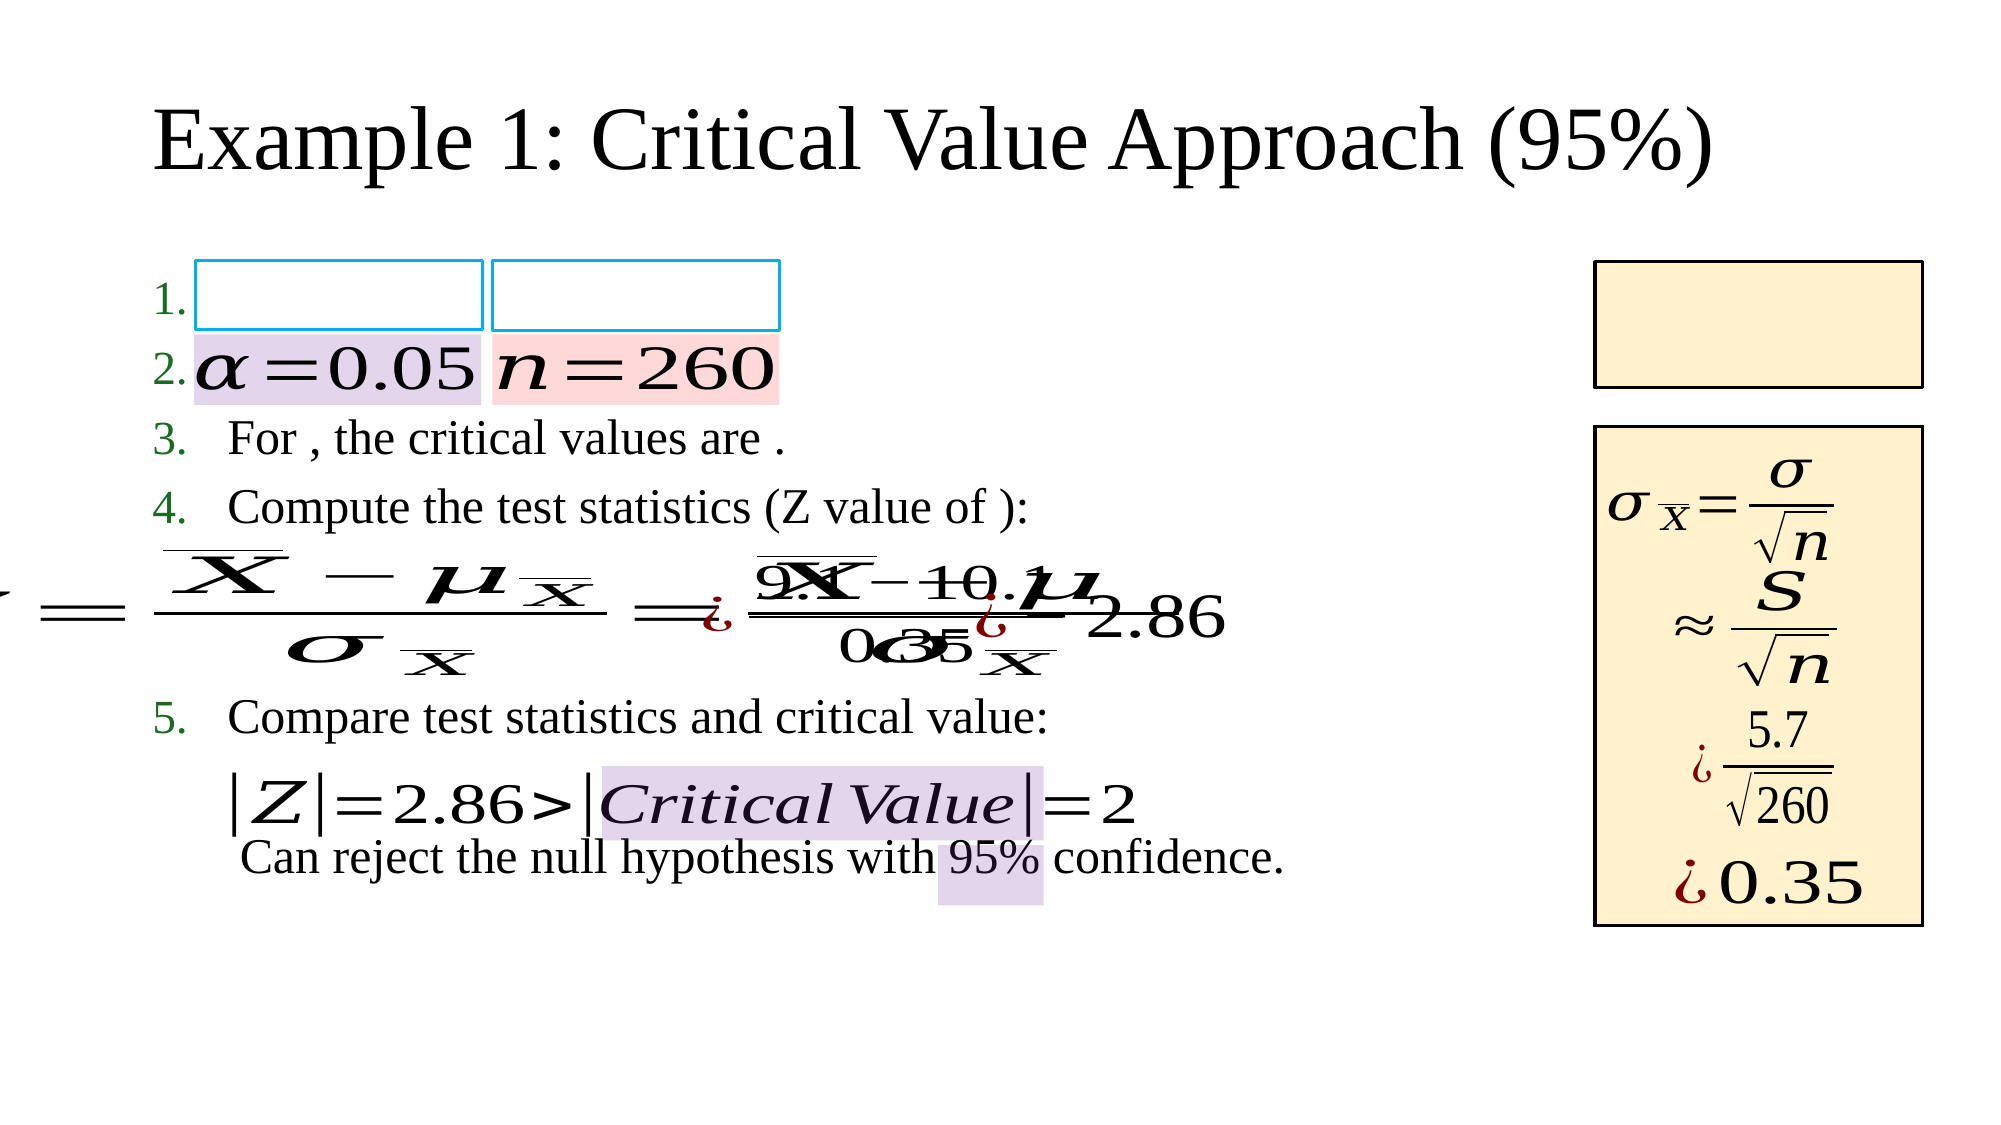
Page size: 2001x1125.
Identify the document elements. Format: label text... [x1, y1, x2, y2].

text_box Example 1: Critical Value Approach (95%) [137, 59, 1895, 196]
text_box [601, 765, 1045, 842]
text_box [1593, 425, 1924, 927]
text_box [937, 844, 1045, 907]
